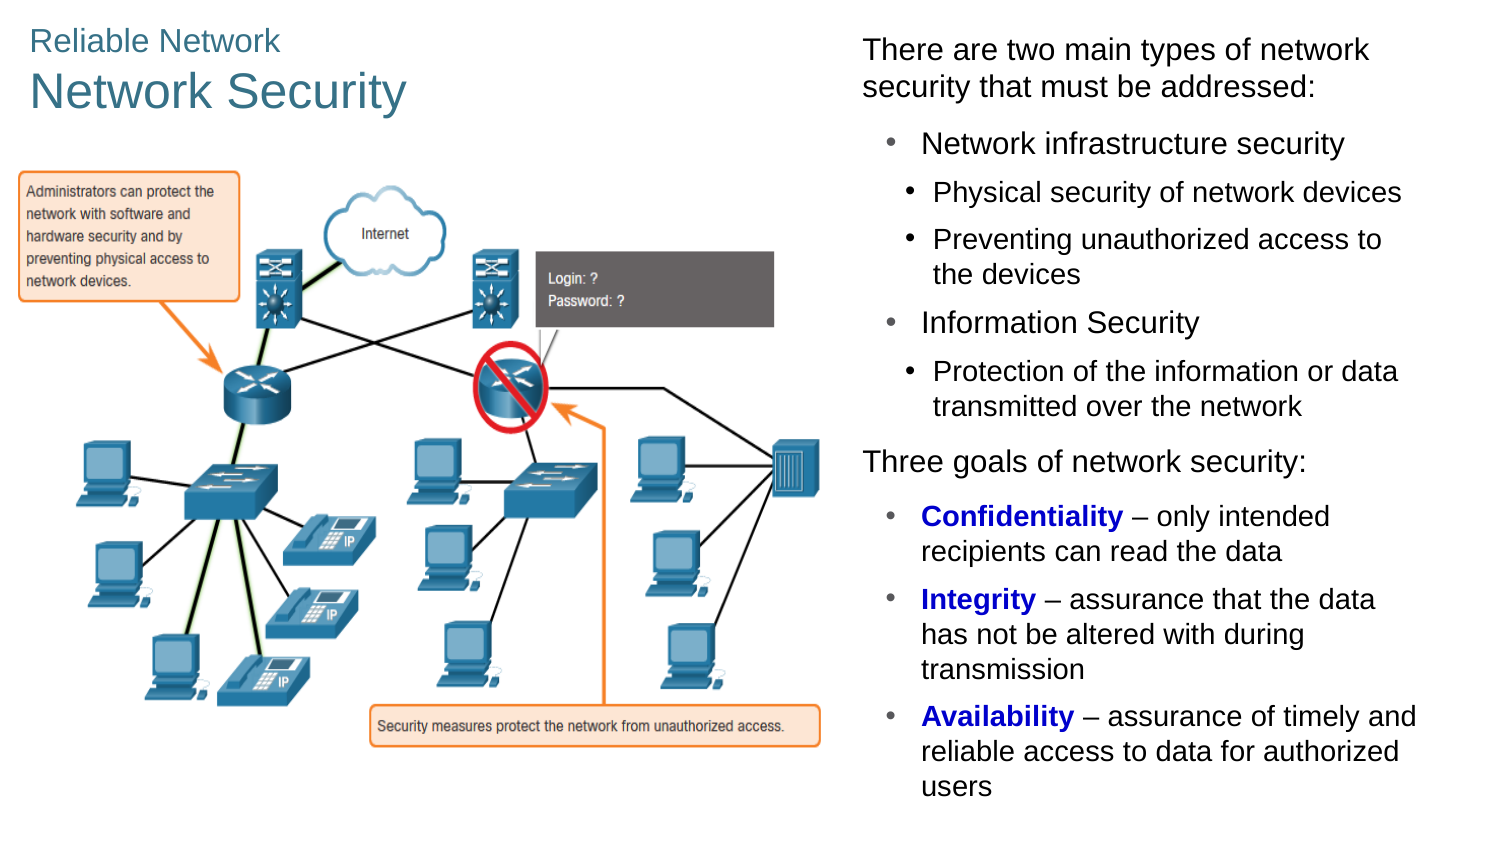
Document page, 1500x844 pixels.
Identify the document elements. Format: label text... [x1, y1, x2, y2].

title Reliable Network Network Security [14, 6, 873, 131]
list There are two main types of network security that must be addressed: Network infrastructure security Physical security of network devices Preventing unauthorized access to the devices Information Security Protection of the information or data transmitted over the network Three goals of network security: Confidentiality – only intended recipients can read the data Integrity – assurance that the data has not be altered with during transmission Availability – assurance of timely and reliable access to data for authorized users [847, 21, 1452, 776]
picture [14, 161, 831, 761]
